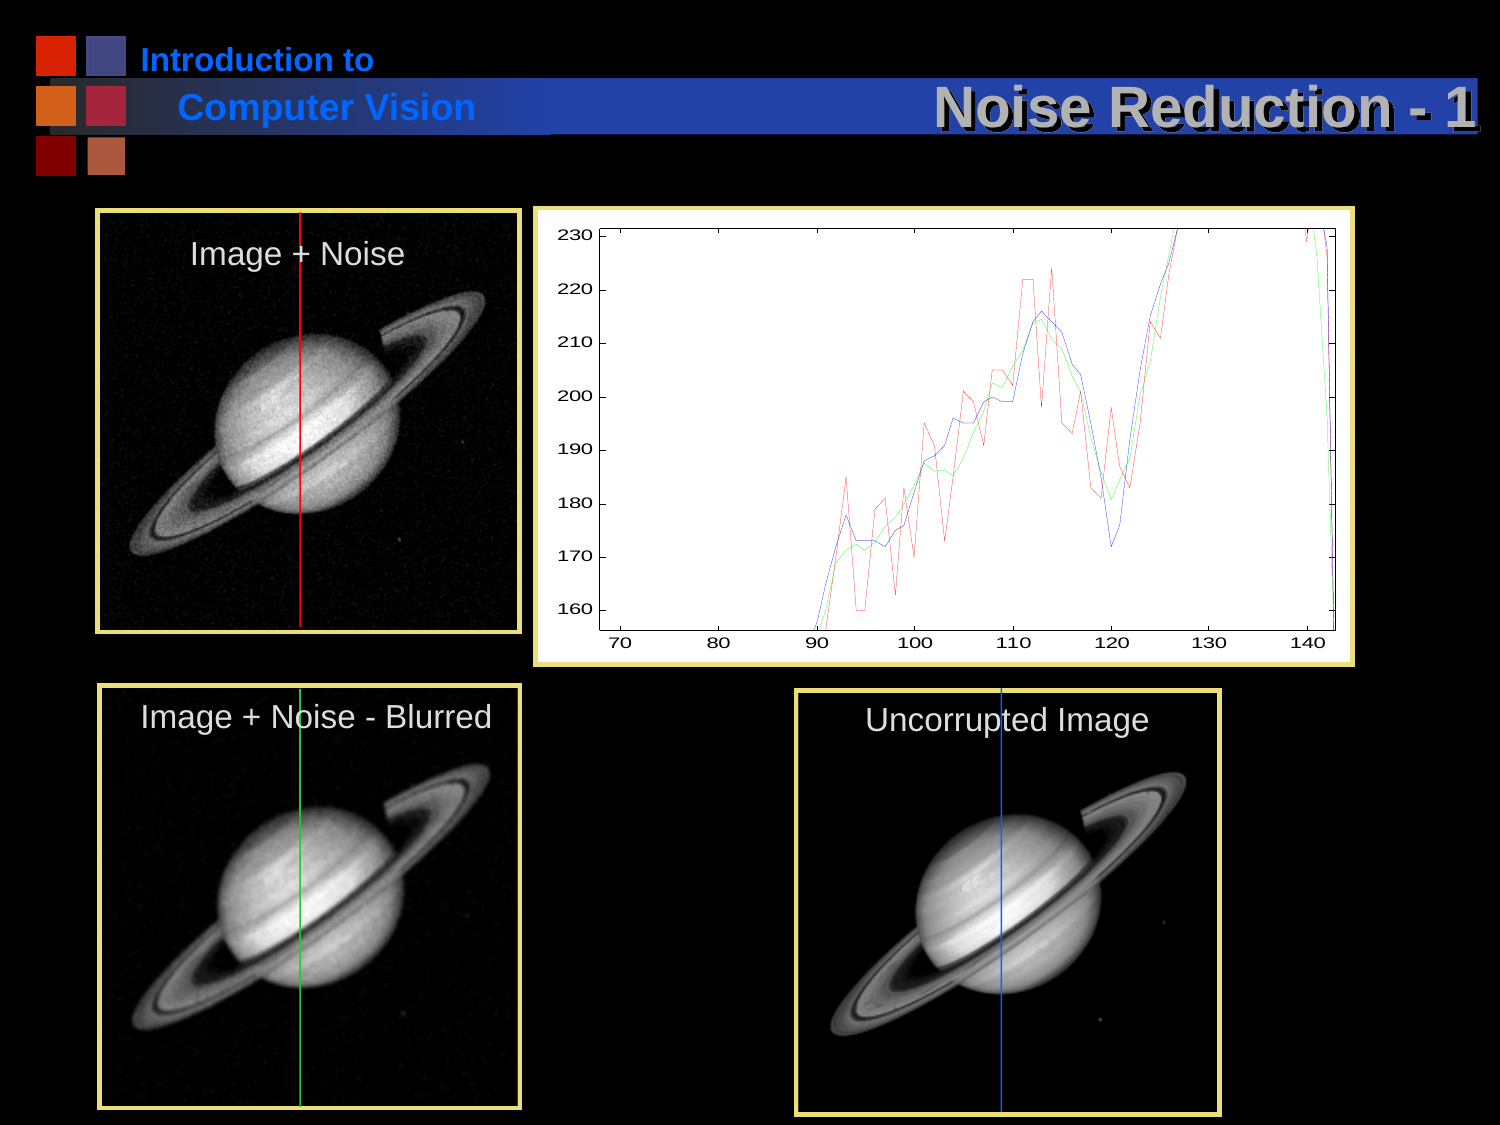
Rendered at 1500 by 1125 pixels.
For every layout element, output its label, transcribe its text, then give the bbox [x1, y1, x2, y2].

title Noise Reduction - 1 [910, 46, 1500, 148]
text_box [99, 210, 1351, 1113]
